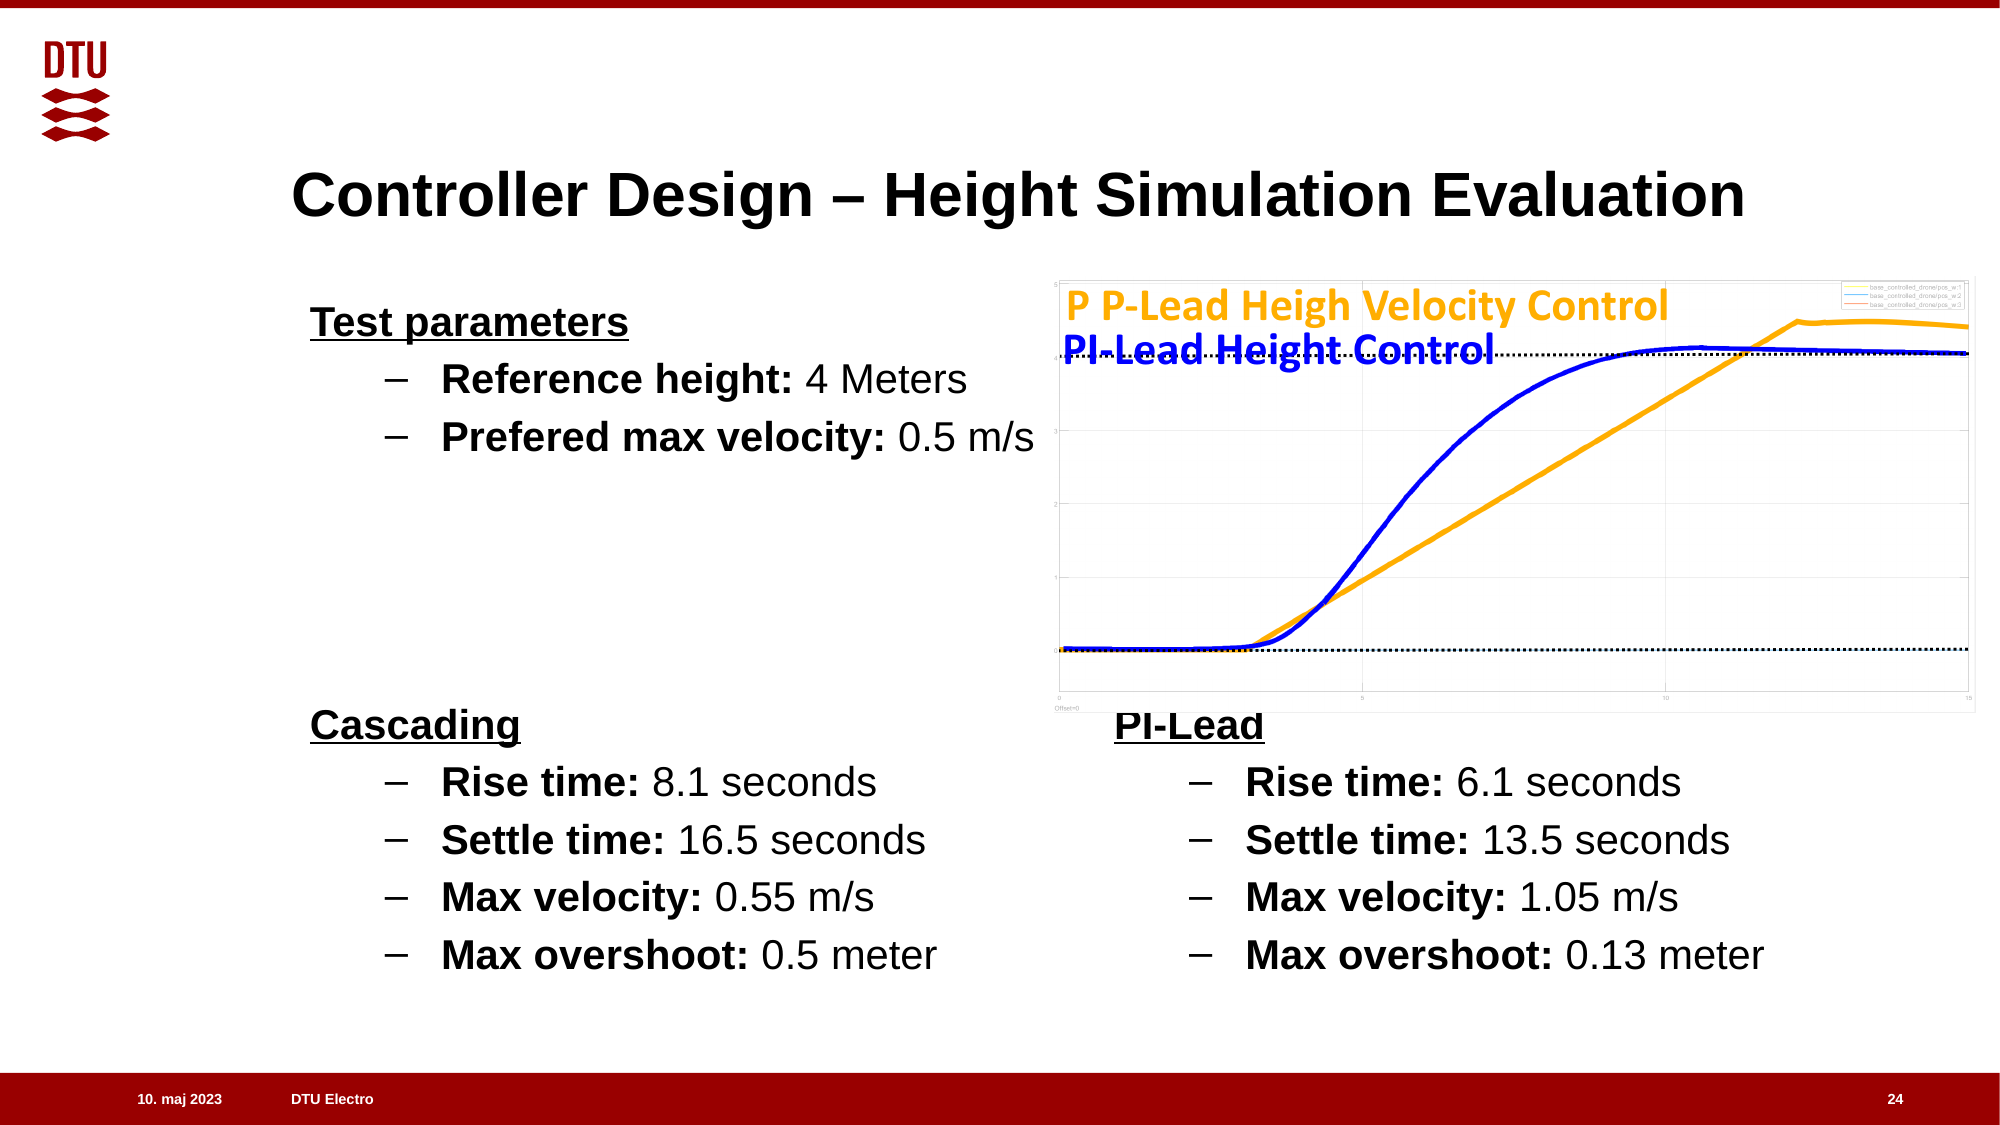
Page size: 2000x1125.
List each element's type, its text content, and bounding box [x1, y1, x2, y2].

list PI-Lead Rise time: 6.1 seconds Settle time: 13.5 seconds Max velocity: 1.05 m/s Max overshoot: 0.13 meter [1095, 721, 1819, 1026]
picture [1054, 276, 1976, 713]
slide_number 24 [1887, 1073, 1959, 1125]
list Cascading Rise time: 8.1 seconds Settle time: 16.5 seconds Max velocity: 0.55 m/s Max overshoot: 0.5 meter [291, 697, 1015, 1026]
text_box Test parameters Reference height: 4 Meters Prefered max velocity: 0.5 m/s [291, 294, 1049, 650]
title Controller Design – Height Simulation Evaluation [291, 69, 1819, 230]
